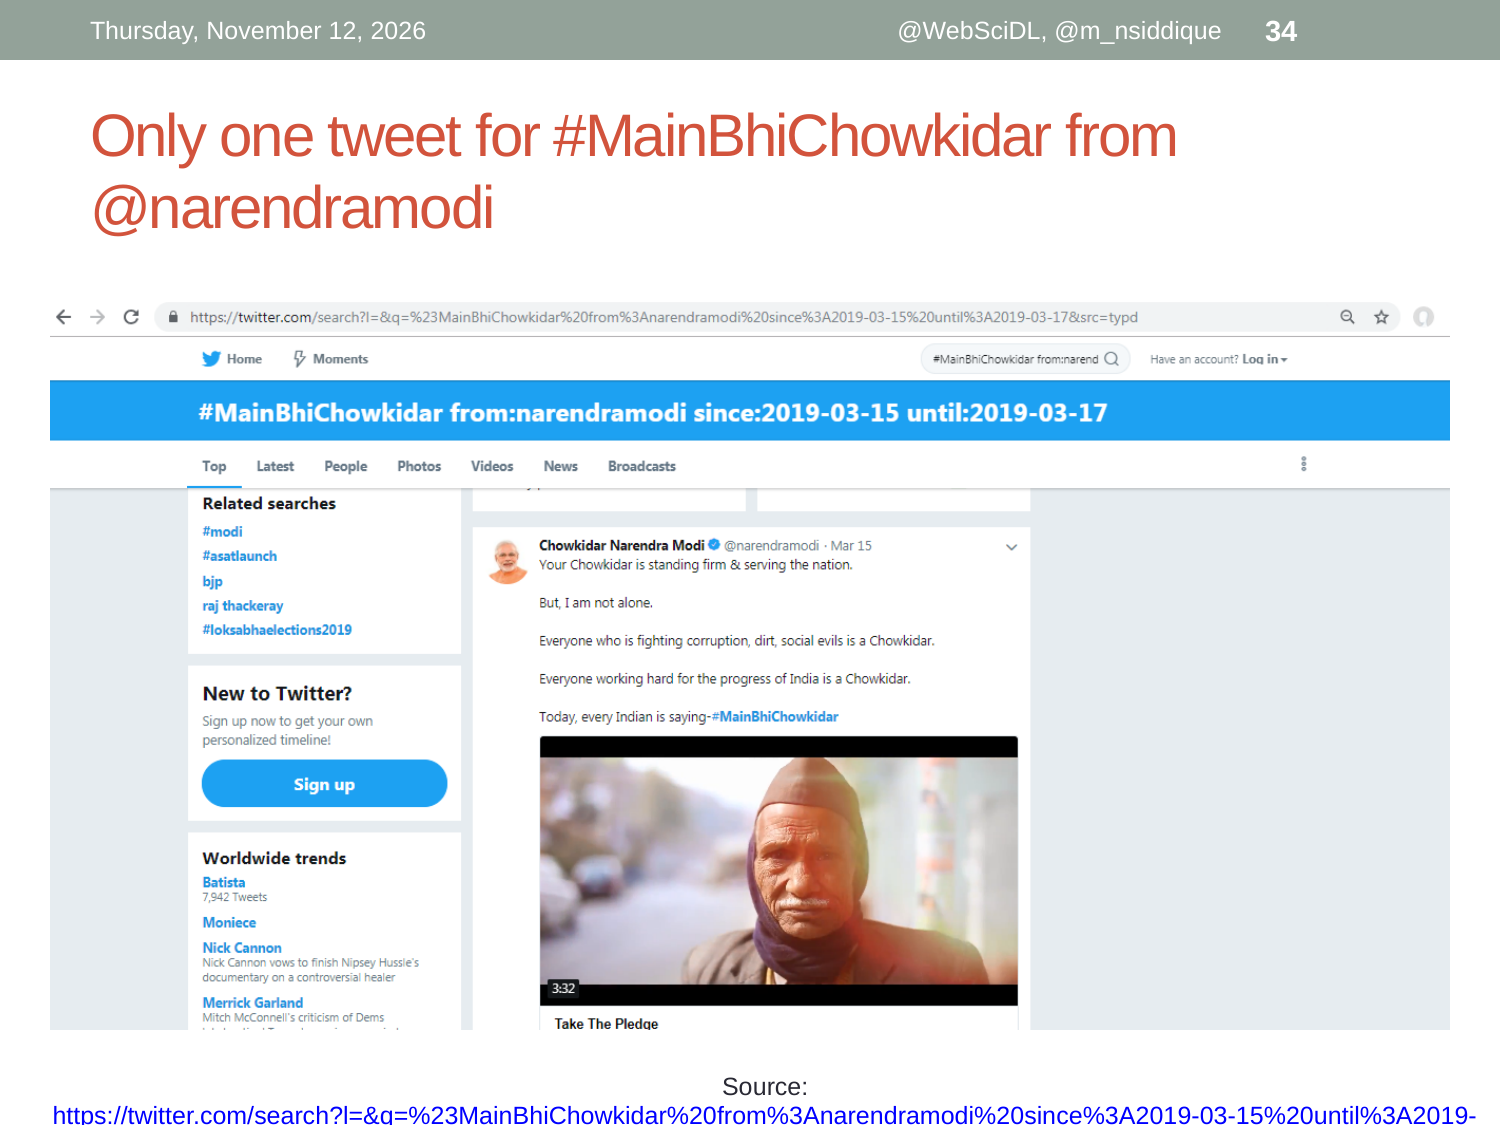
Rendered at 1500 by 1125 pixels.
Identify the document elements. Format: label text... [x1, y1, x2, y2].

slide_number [75, 3, 550, 57]
title Only one tweet for #MainBhiChowkidar from @narendramodi [75, 87, 1425, 250]
slide_number 34 [1250, 3, 1425, 57]
text_box Source: https://twitter.com/search?l=&q=%23MainBhiChowkidar%20from%3Anarendramodi%20since%3A2019-03-15%20until%3A2019-03-17&src=typd [37, 1062, 1500, 1119]
footer @WebSciDL, @m_nsiddique [562, 3, 1238, 57]
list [49, 299, 1451, 1030]
